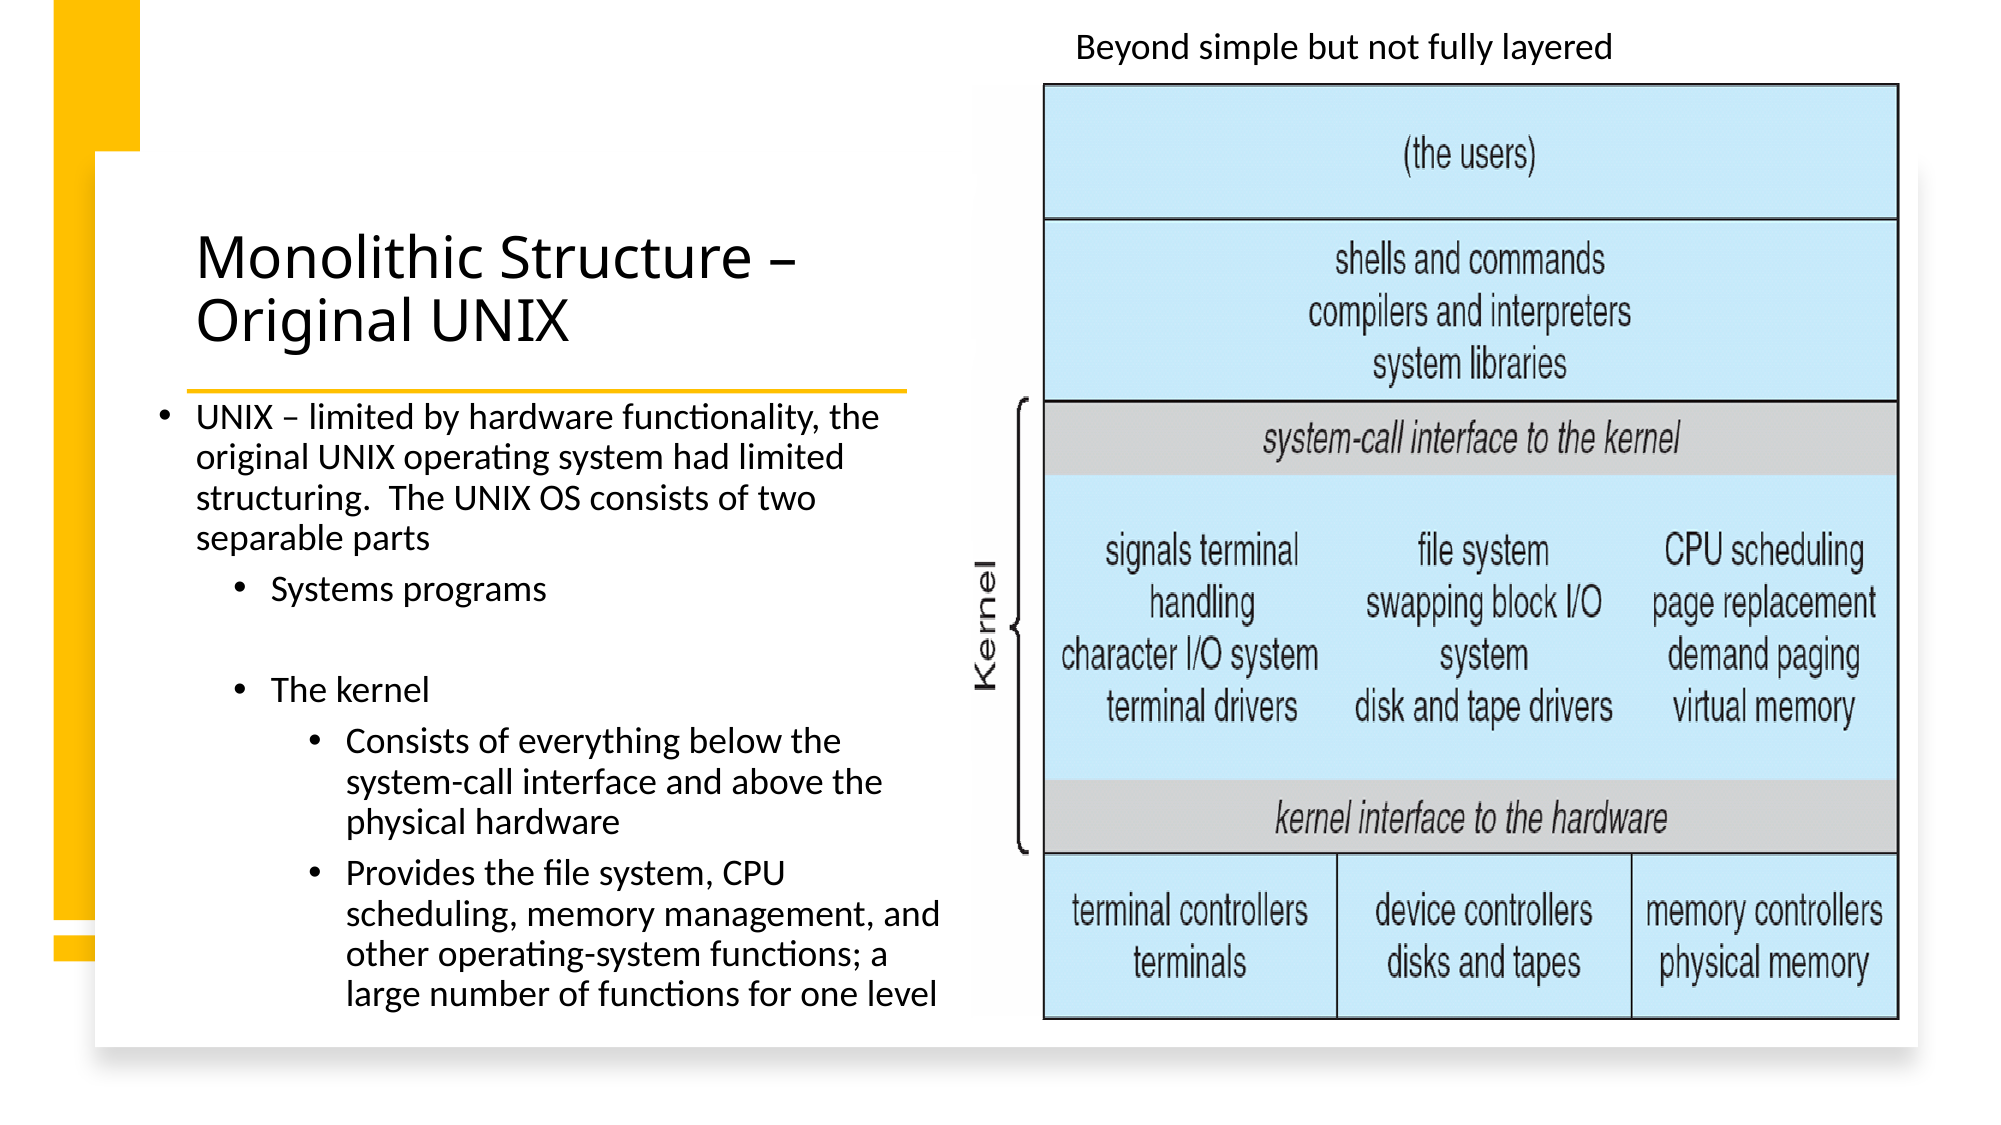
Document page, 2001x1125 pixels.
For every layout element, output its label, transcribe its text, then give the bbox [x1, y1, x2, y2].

text_box [0, 0, 2000, 1125]
text_box UNIX – limited by hardware functionality, the original UNIX operating system had limited structuring. The UNIX OS consists of two separable parts Systems programs The kernel Consists of everything below the system-call interface and above the physical hardware Provides the file system, CPU scheduling, memory management, and other operating-system functions; a large number of functions for one level [143, 433, 960, 1030]
picture [962, 73, 1905, 1031]
text_box [94, 150, 1919, 1048]
text_box [186, 388, 908, 395]
text_box Beyond simple but not fully layered [1060, 14, 1656, 73]
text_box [0, 437, 578, 524]
text_box Monolithic Structure – Original UNIX [180, 203, 953, 362]
